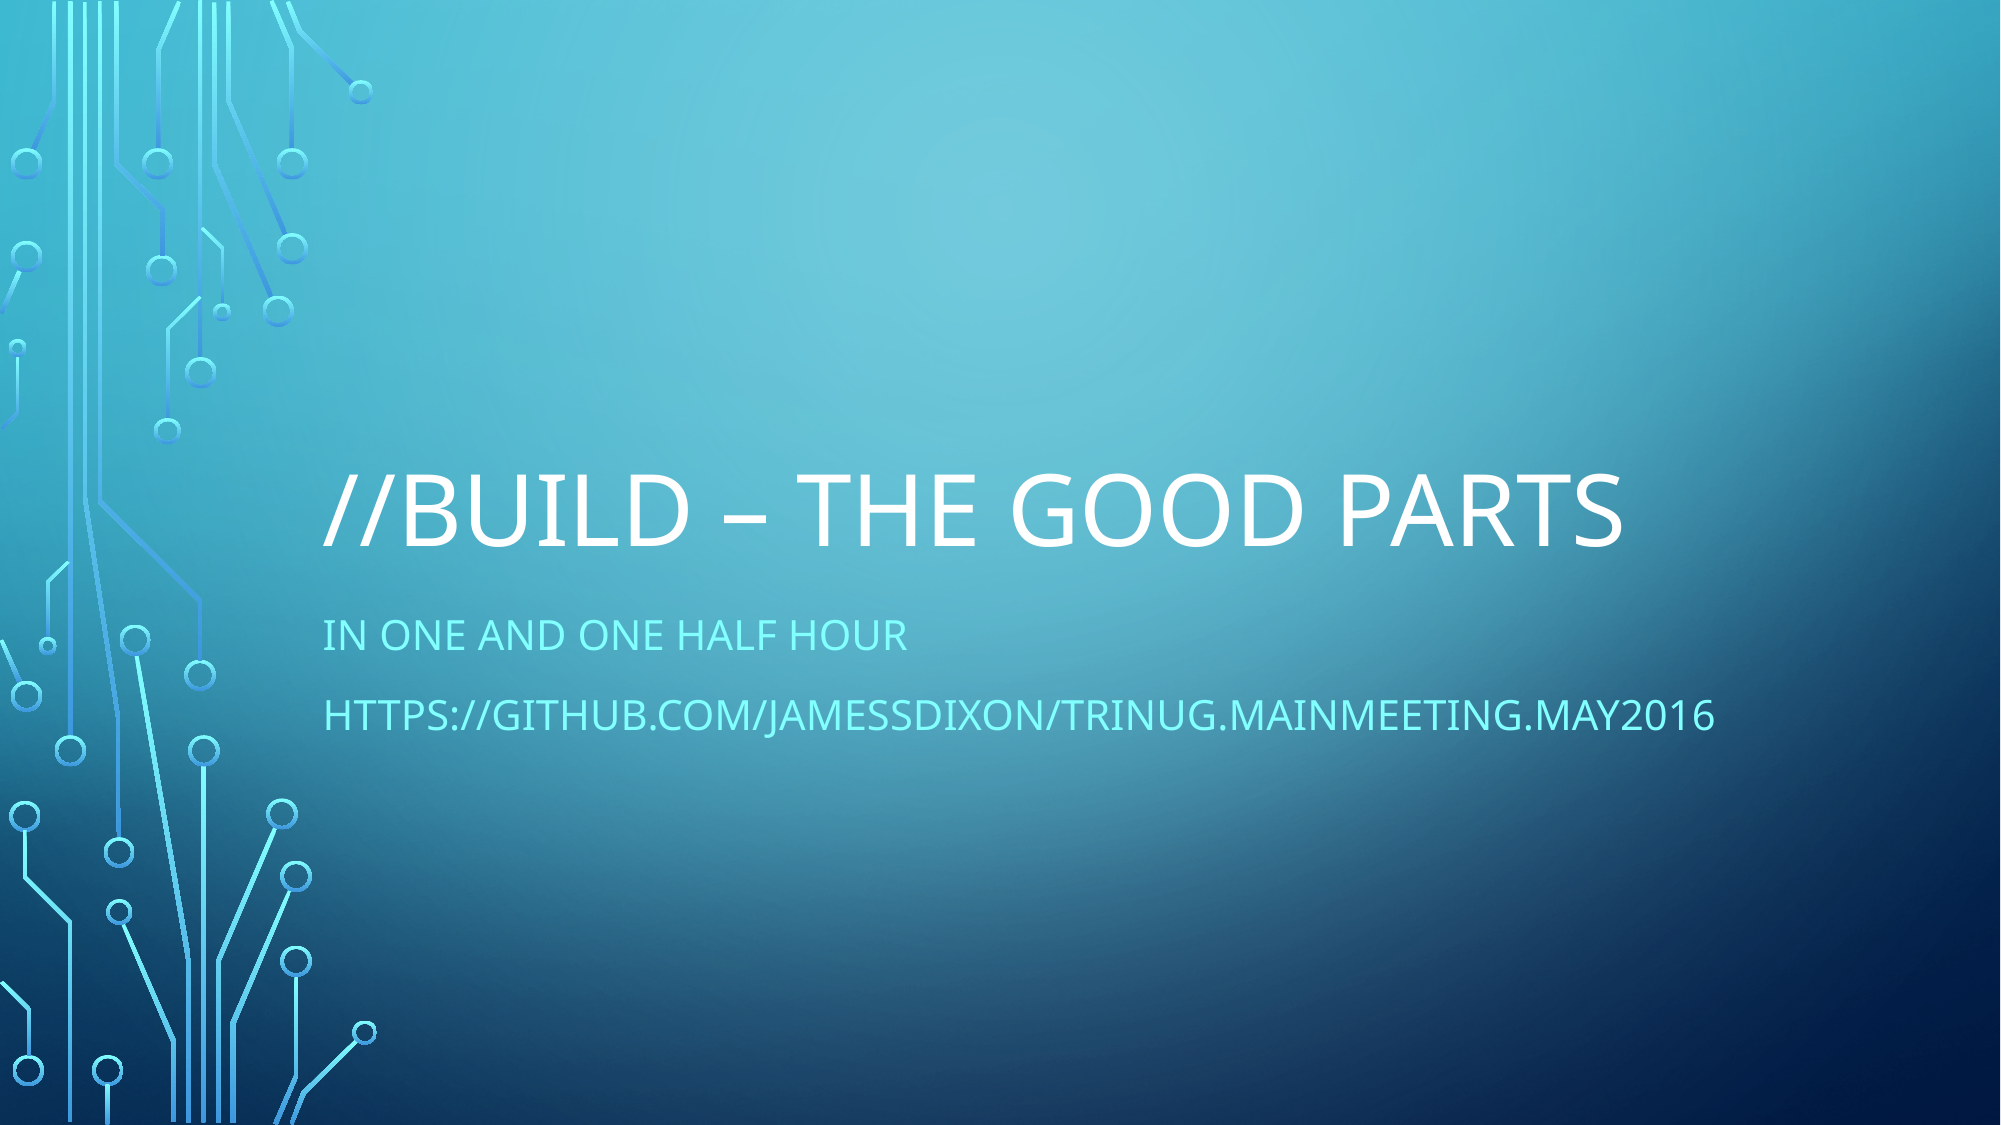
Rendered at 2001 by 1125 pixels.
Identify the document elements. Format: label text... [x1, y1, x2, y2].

subtitle In one and One Half hour https://github.com/jamessdixon/Trinug.MainMeeting.May2016 [307, 590, 1750, 863]
title //Build – The Good Parts [307, 184, 1750, 576]
